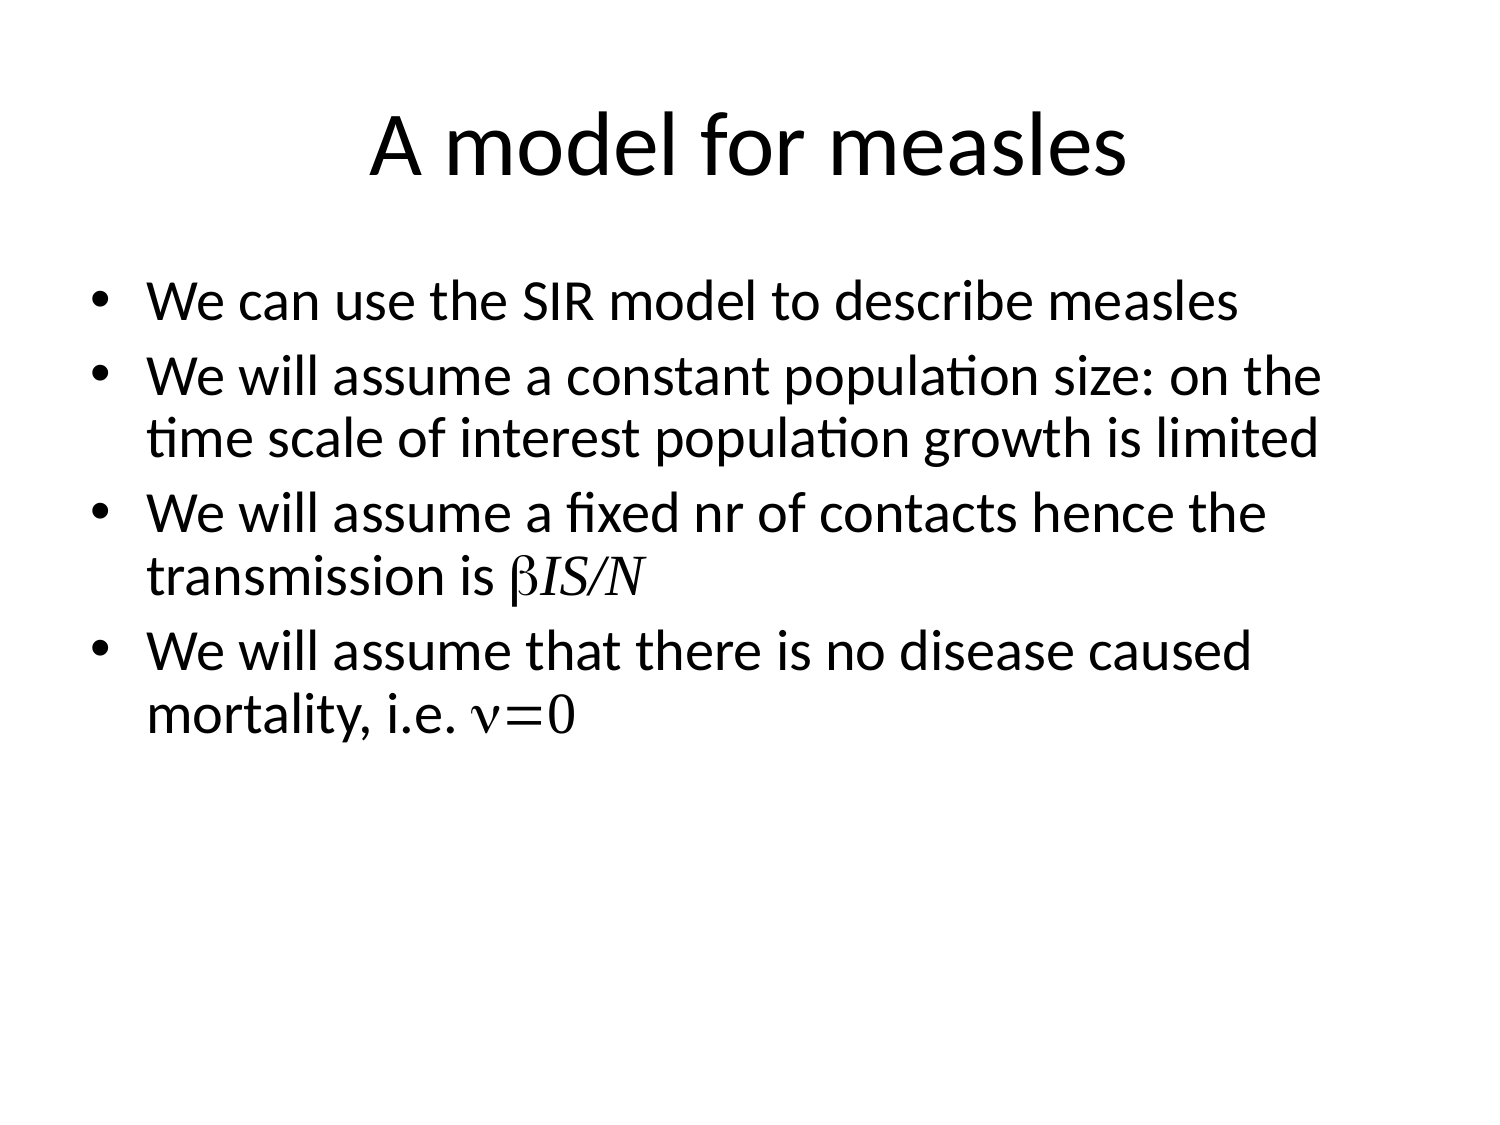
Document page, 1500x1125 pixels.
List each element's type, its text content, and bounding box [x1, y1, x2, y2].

title A model for measles [75, 45, 1425, 233]
list We can use the SIR model to describe measles We will assume a constant population size: on the time scale of interest population growth is limited We will assume a fixed nr of contacts hence the transmission is bIS/N We will assume that there is no disease caused mortality, i.e. n=0 [75, 262, 1425, 1005]
